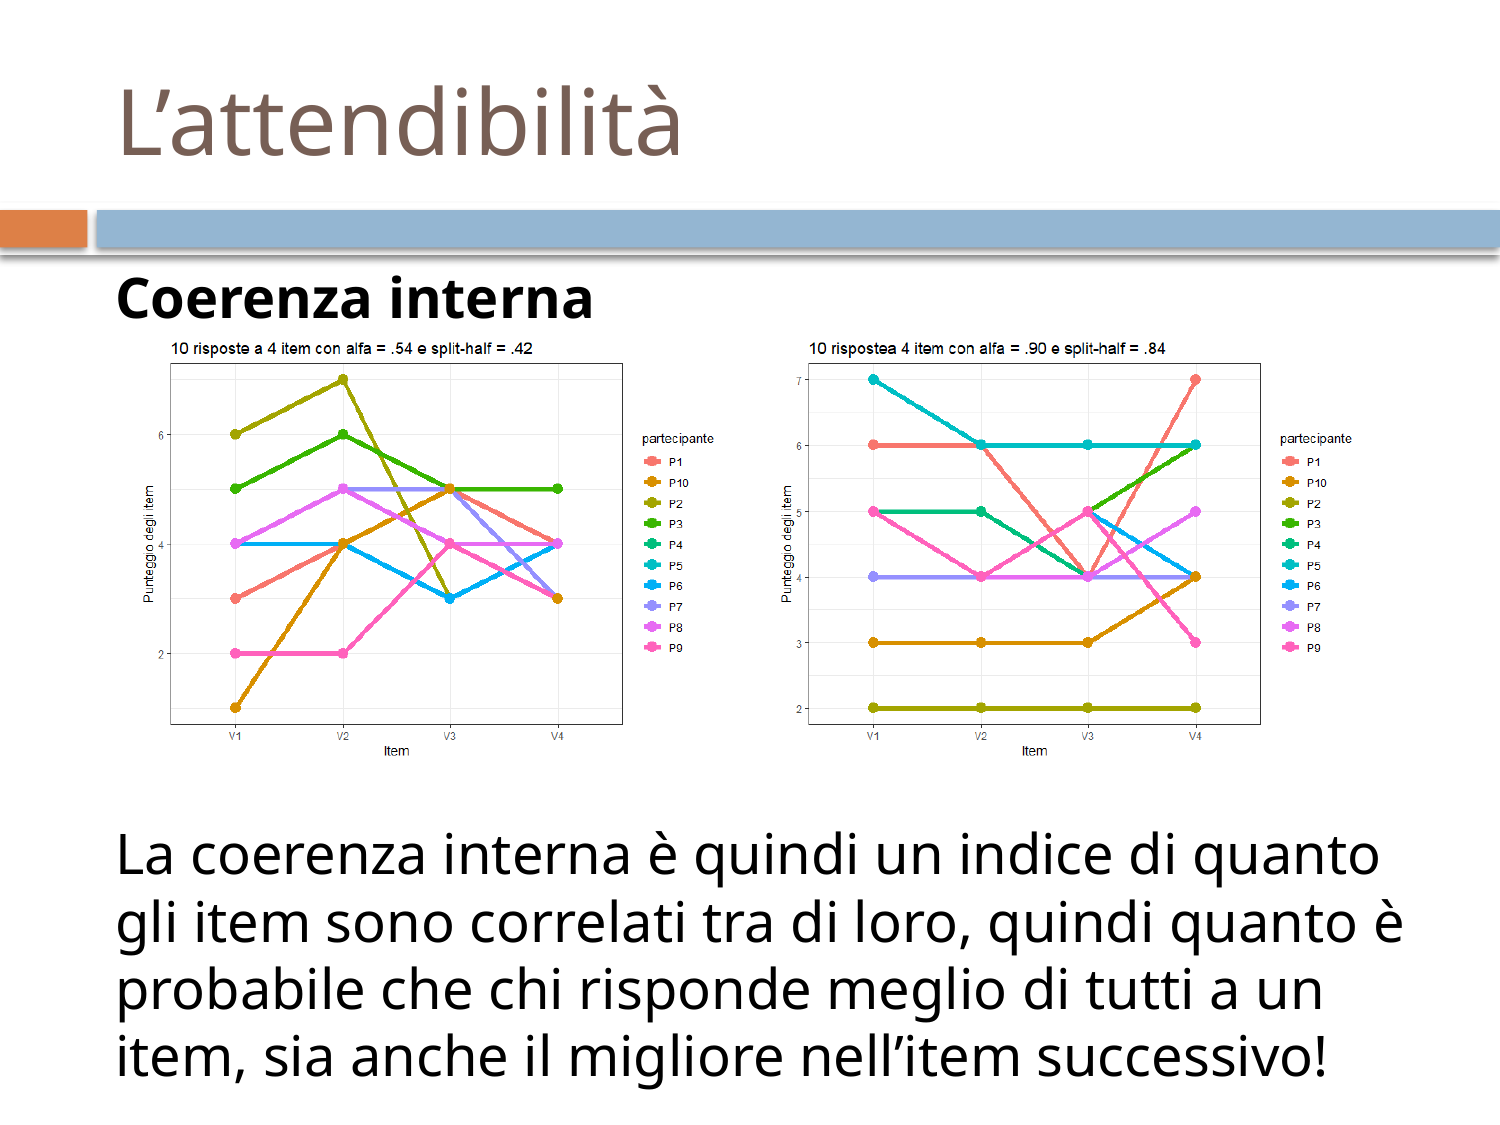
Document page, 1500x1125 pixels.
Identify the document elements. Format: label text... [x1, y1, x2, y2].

picture [135, 333, 727, 764]
list Coerenza interna La coerenza interna è quindi un indice di quanto gli item sono correlati tra di loro, quindi quanto è probabile che chi risponde meglio di tutti a un item, sia anche il migliore nell’item successivo! [100, 255, 1438, 1106]
title L’attendibilità [100, 37, 1438, 200]
picture [773, 333, 1365, 764]
